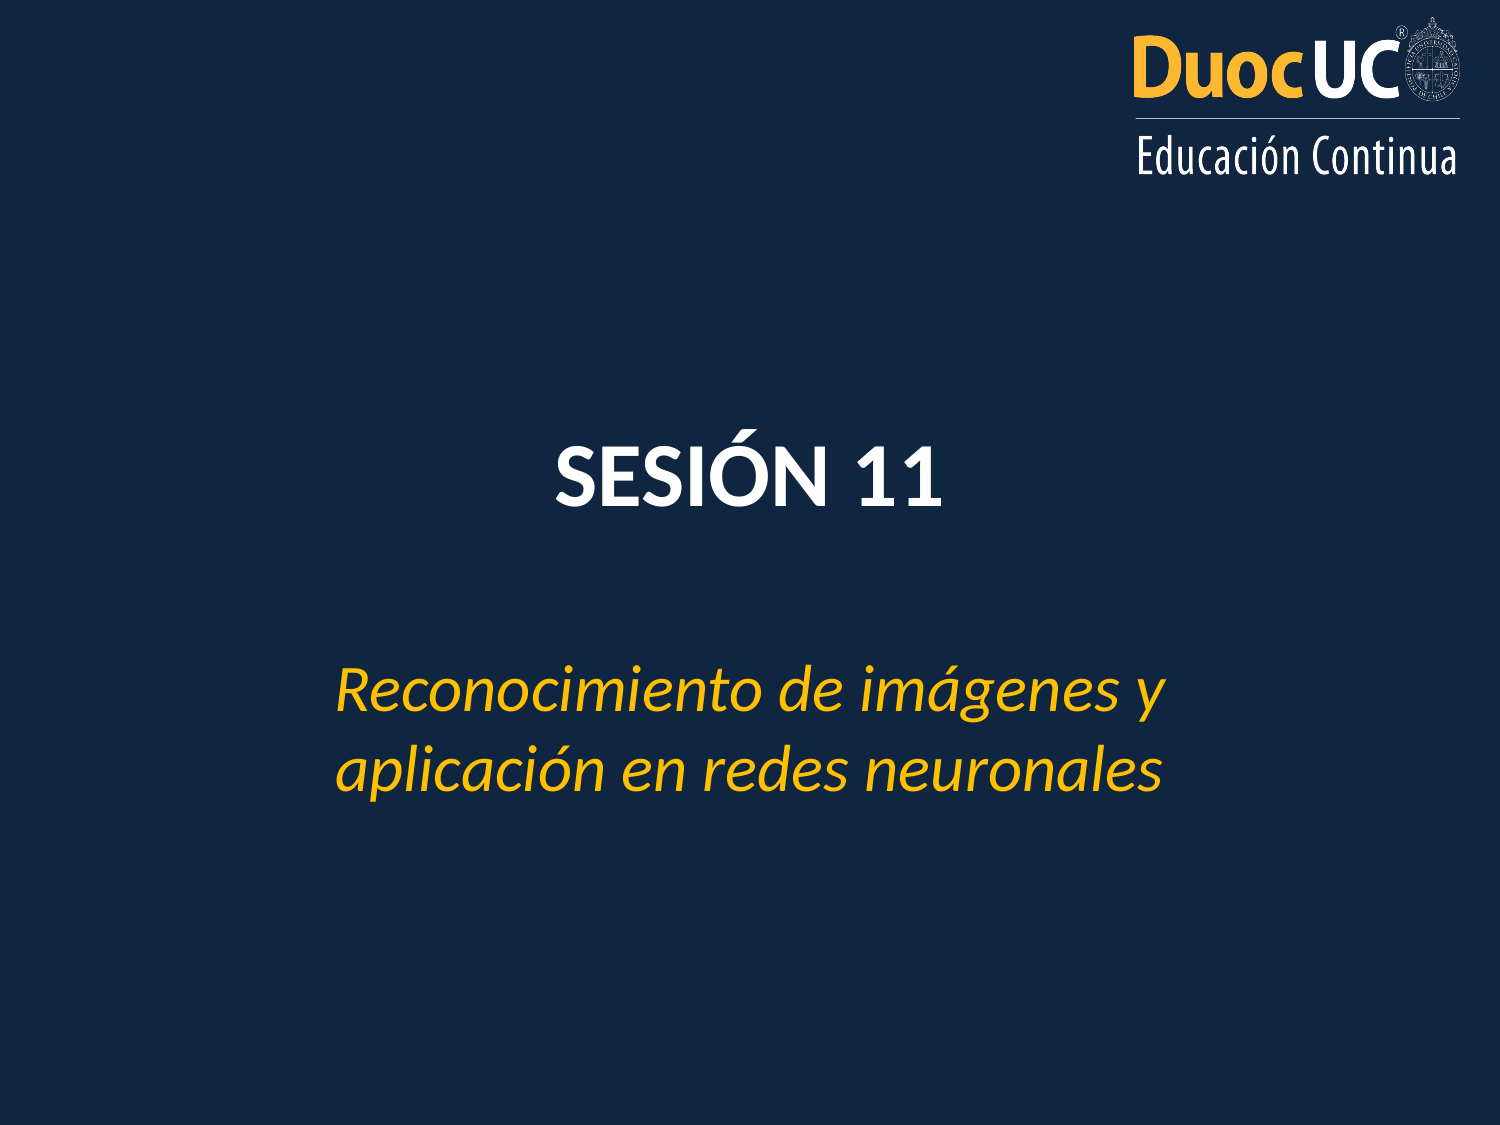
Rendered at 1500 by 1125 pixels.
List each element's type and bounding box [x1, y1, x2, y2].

text_box [0, 0, 1500, 1125]
